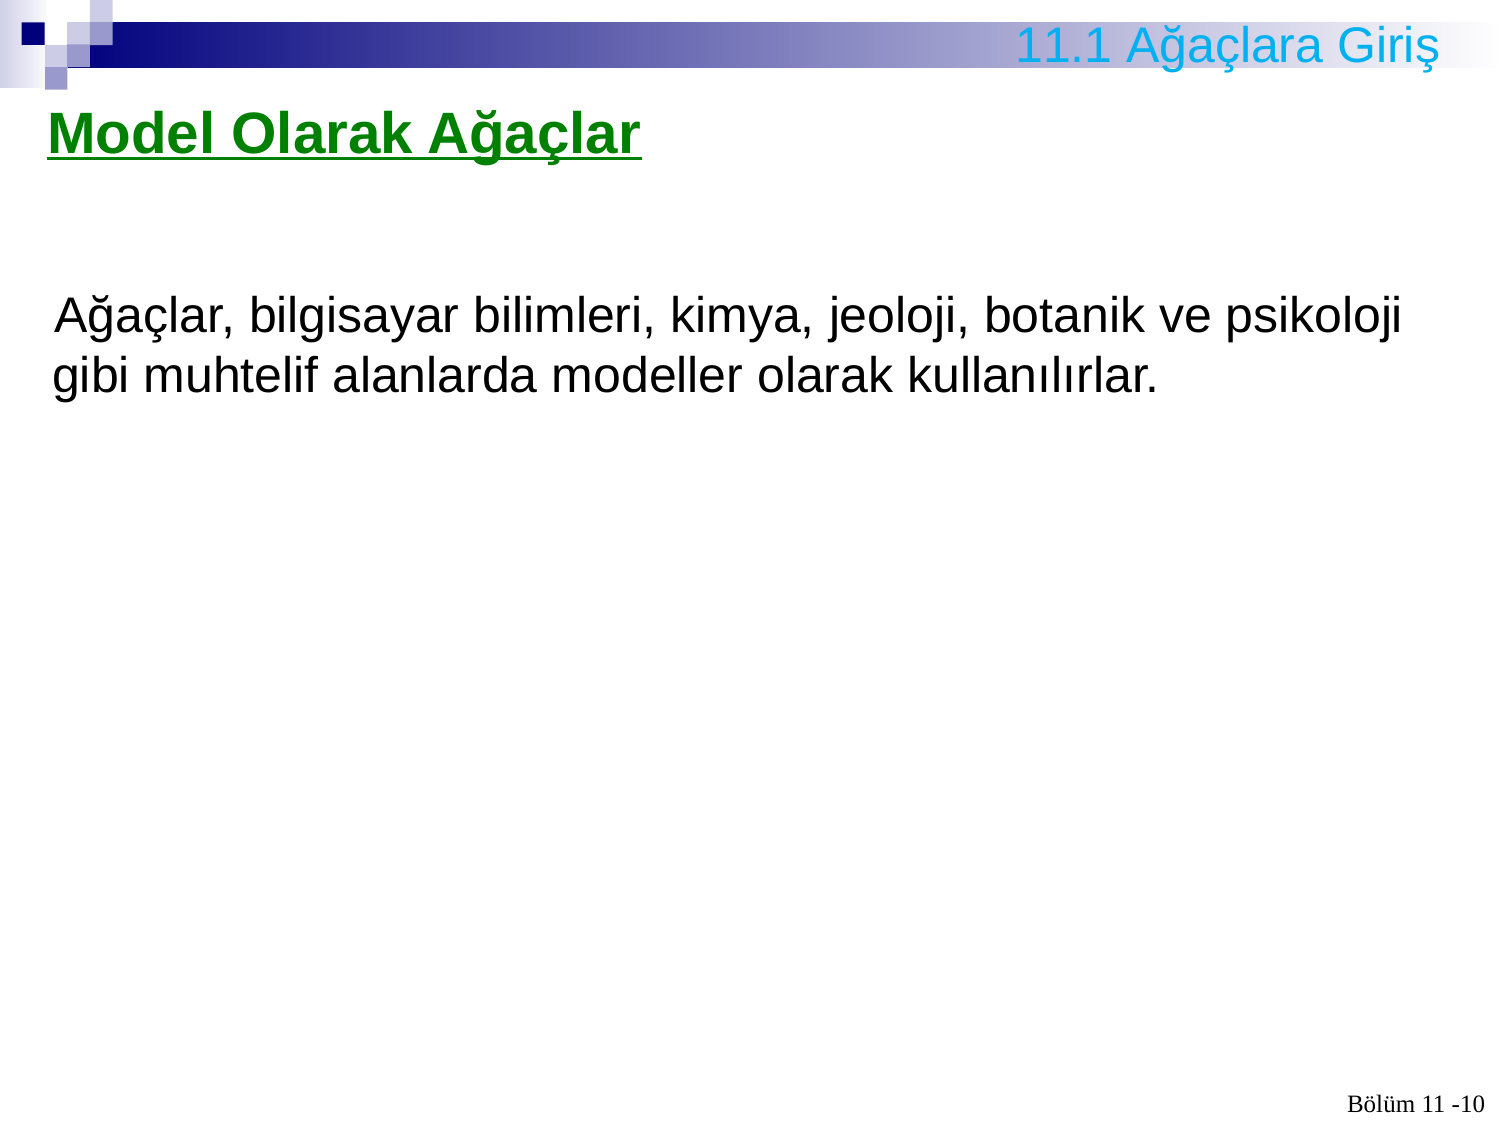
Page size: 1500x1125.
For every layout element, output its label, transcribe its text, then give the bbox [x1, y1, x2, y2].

slide_number Bölüm 11 -10 [1149, 1049, 1500, 1125]
title 11.1 Ağaçlara Giriş [1000, 12, 1463, 73]
text_box Ağaçlar, bilgisayar bilimleri, kimya, jeoloji, botanik ve psikoloji gibi muhtelif alanlarda mo­deller olarak kullanılırlar. [37, 274, 1425, 413]
list Model Olarak Ağaçlar [0, 87, 1463, 188]
